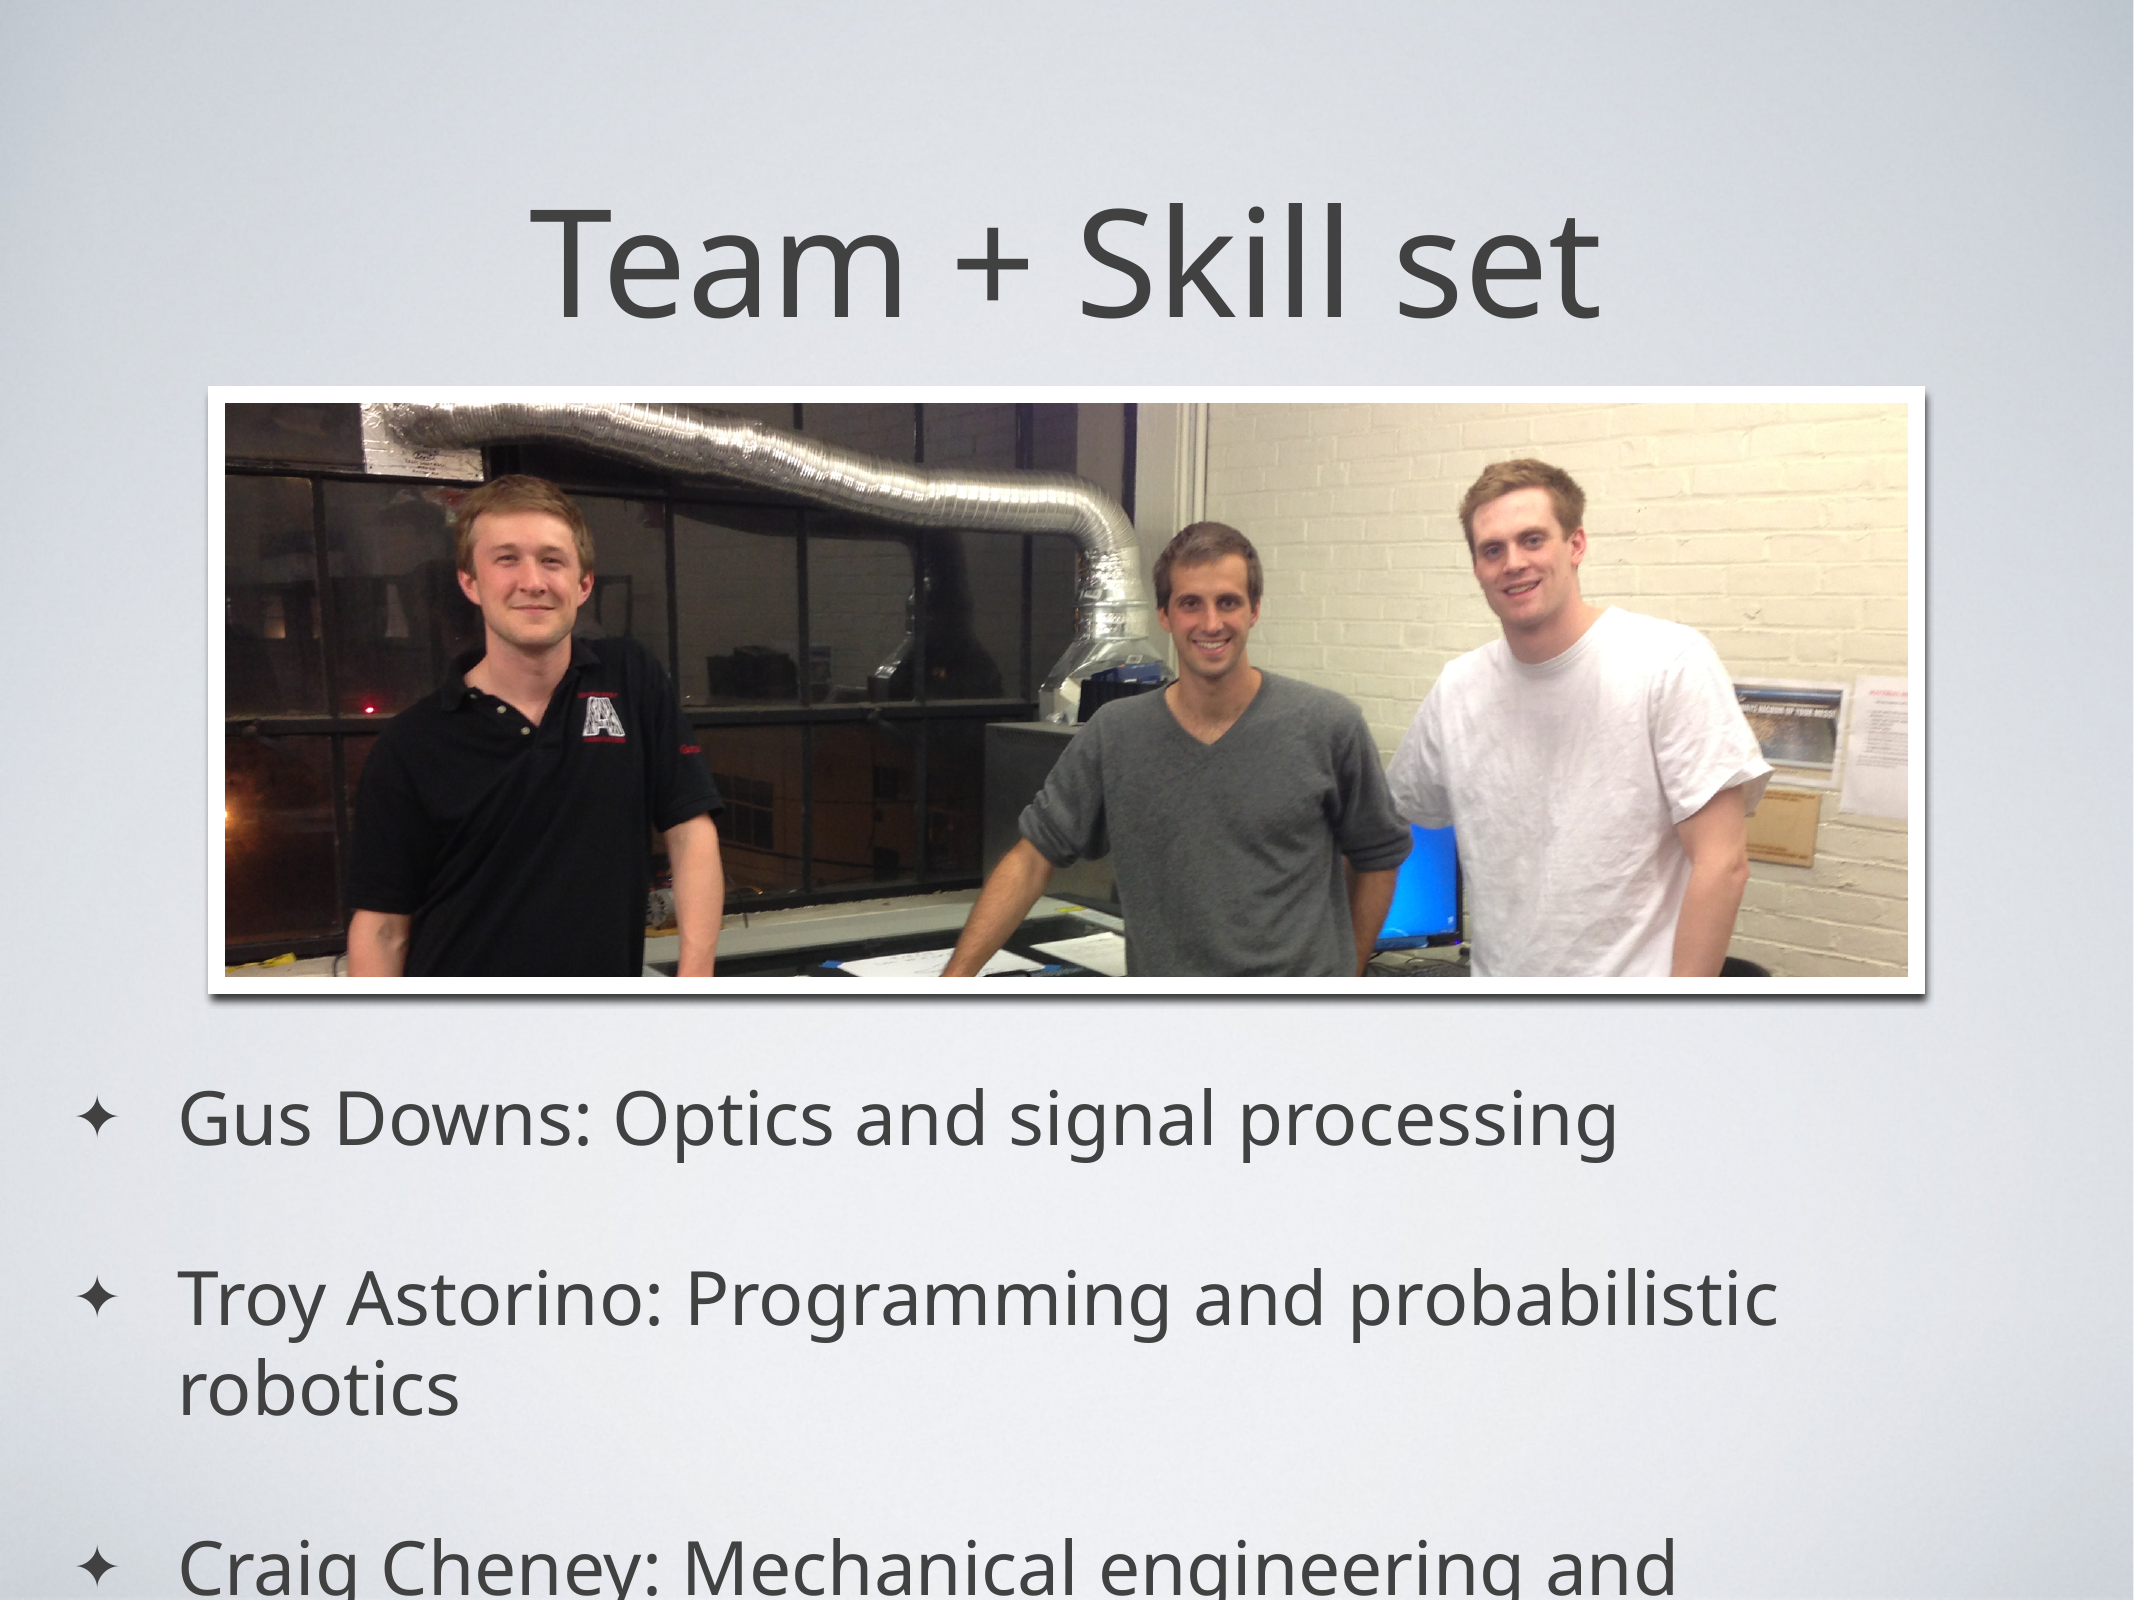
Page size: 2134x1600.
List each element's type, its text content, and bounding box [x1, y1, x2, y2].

picture [0, 0, 2134, 1600]
title Team + Skill set [58, 150, 2075, 357]
list Gus Downs: Optics and signal processing Troy Astorino: Programming and probabilistic robotics Craig Cheney: Mechanical engineering and embedded systems [64, 1062, 2030, 1540]
